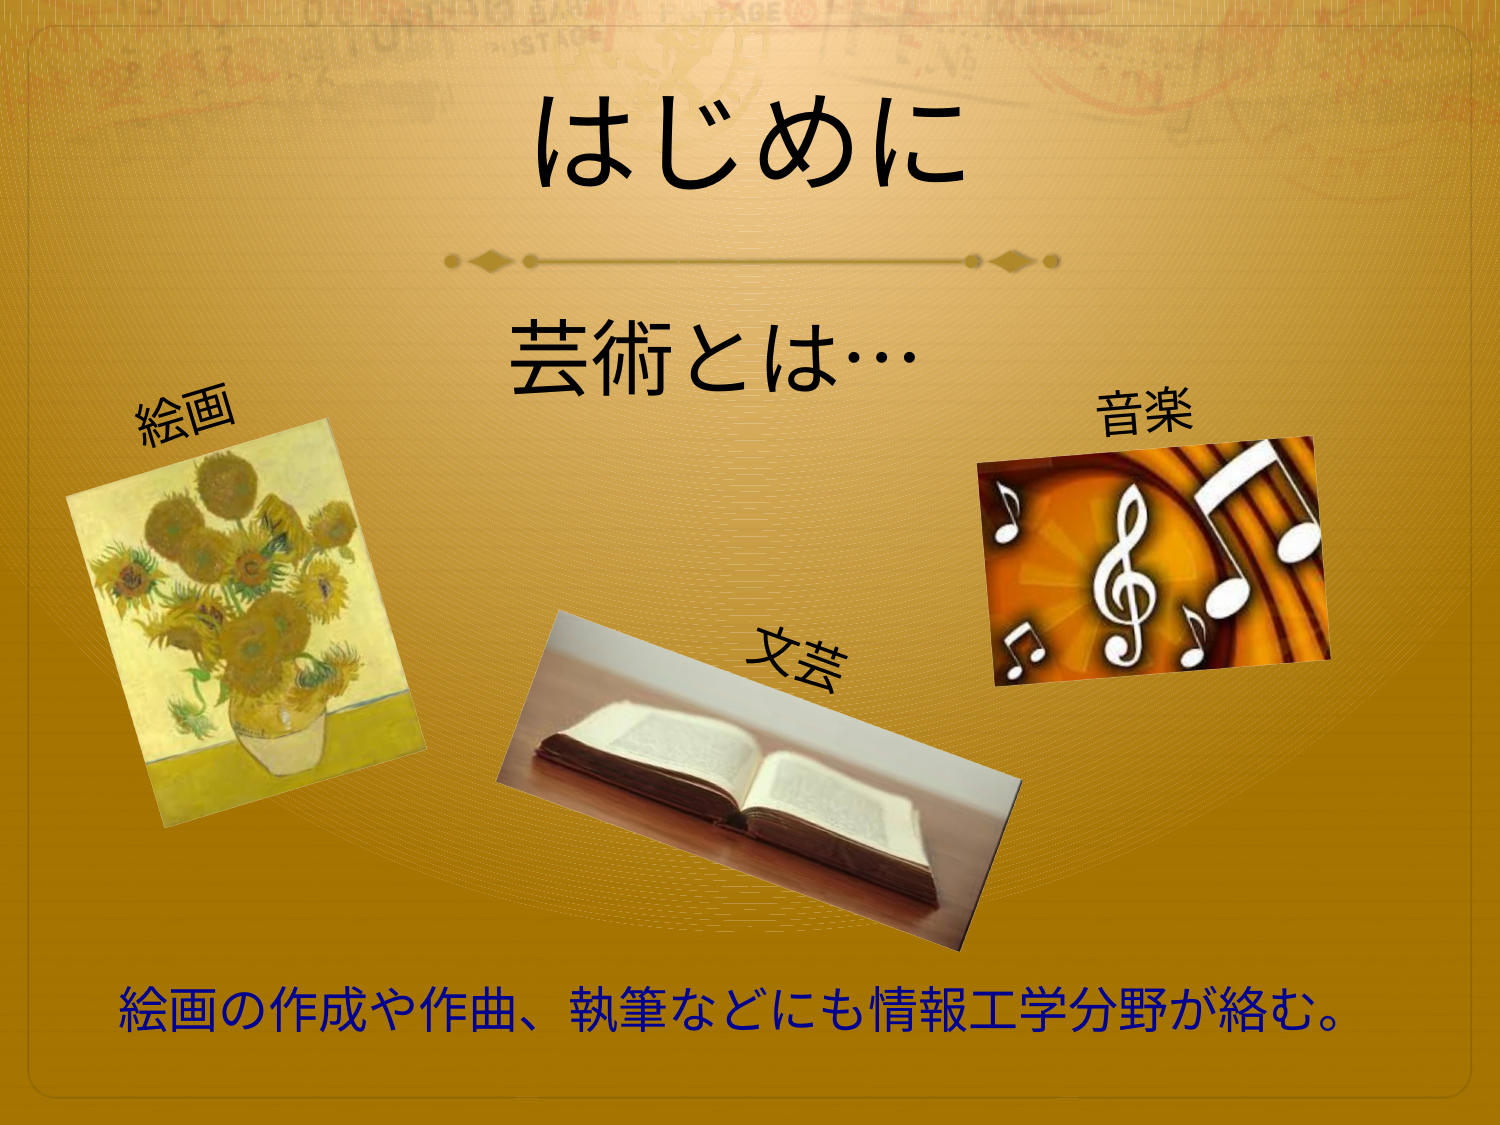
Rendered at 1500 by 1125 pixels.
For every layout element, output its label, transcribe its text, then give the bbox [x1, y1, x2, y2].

text_box 絵画の作成や作曲、執筆などにも情報工学分野が絡む。 [103, 971, 1383, 1107]
list 芸術とは… [492, 298, 1253, 493]
title はじめに [93, 45, 1407, 233]
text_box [981, 372, 1320, 674]
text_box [96, 369, 372, 797]
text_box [524, 615, 1019, 875]
picture [0, 0, 1500, 1125]
